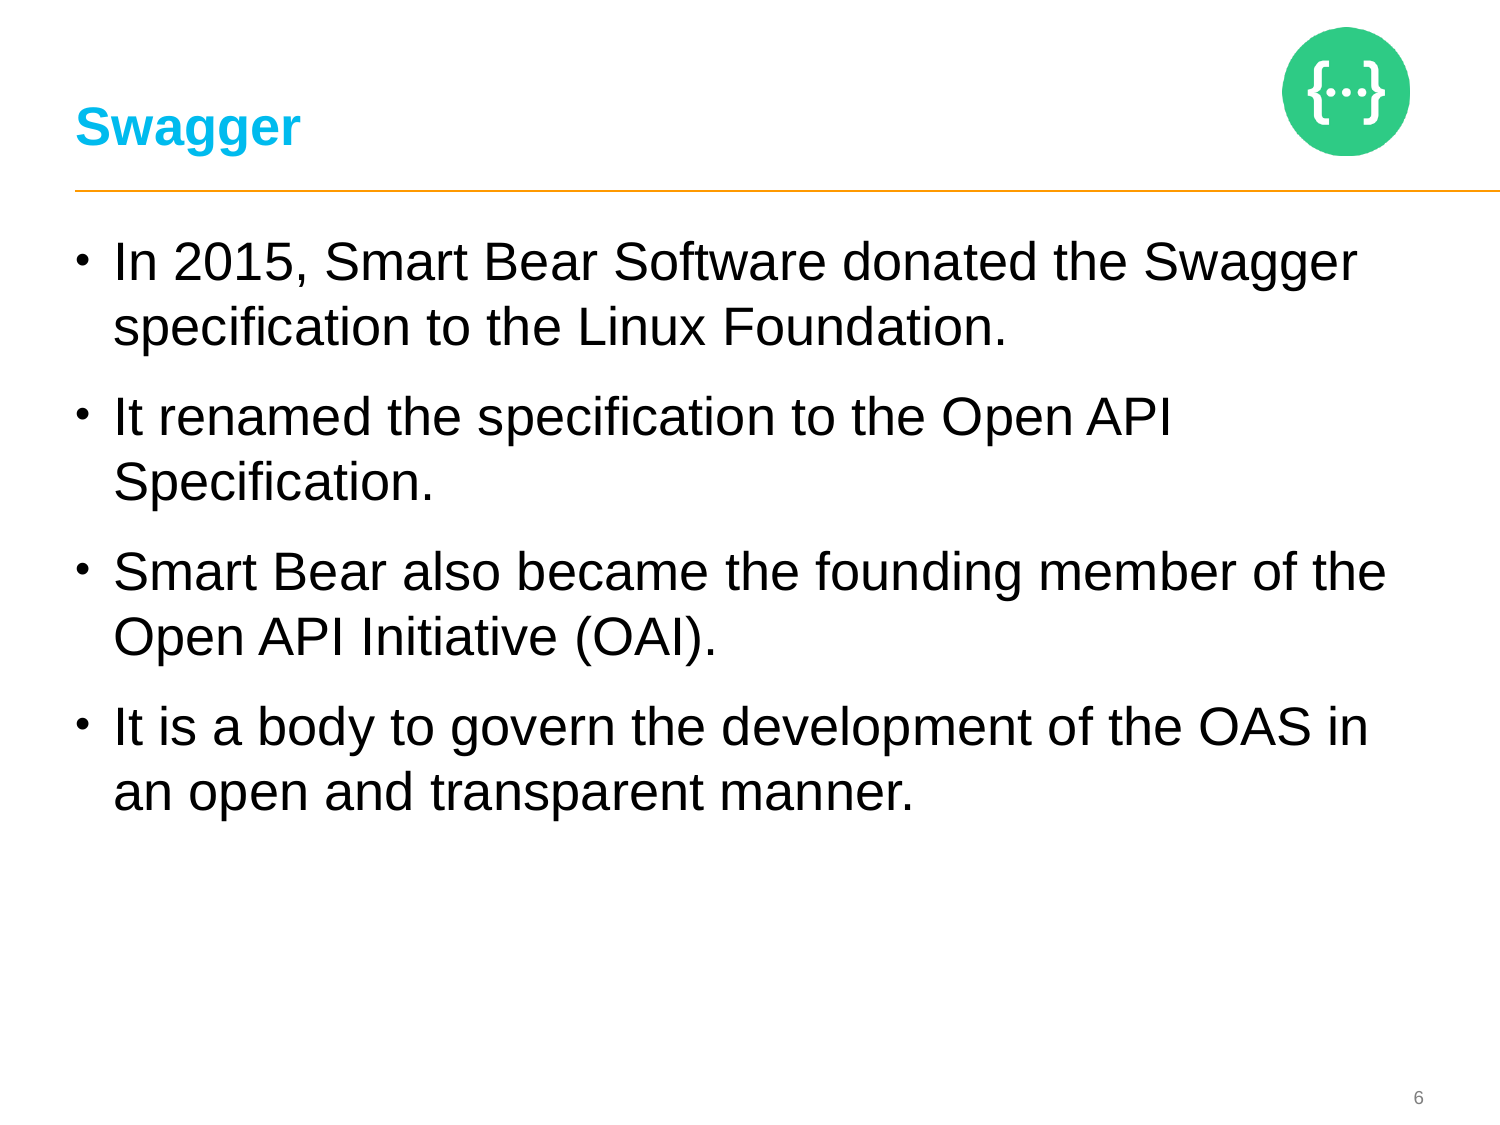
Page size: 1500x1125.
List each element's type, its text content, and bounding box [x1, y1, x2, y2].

list In 2015, Smart Bear Software donated the Swagger specification to the Linux Foundation. It renamed the specification to the Open API Specification. Smart Bear also became the founding member of the Open API Initiative (OAI). It is a body to govern the development of the OAS in an open and transparent manner. [75, 226, 1425, 1018]
title Swagger [75, 27, 1422, 157]
